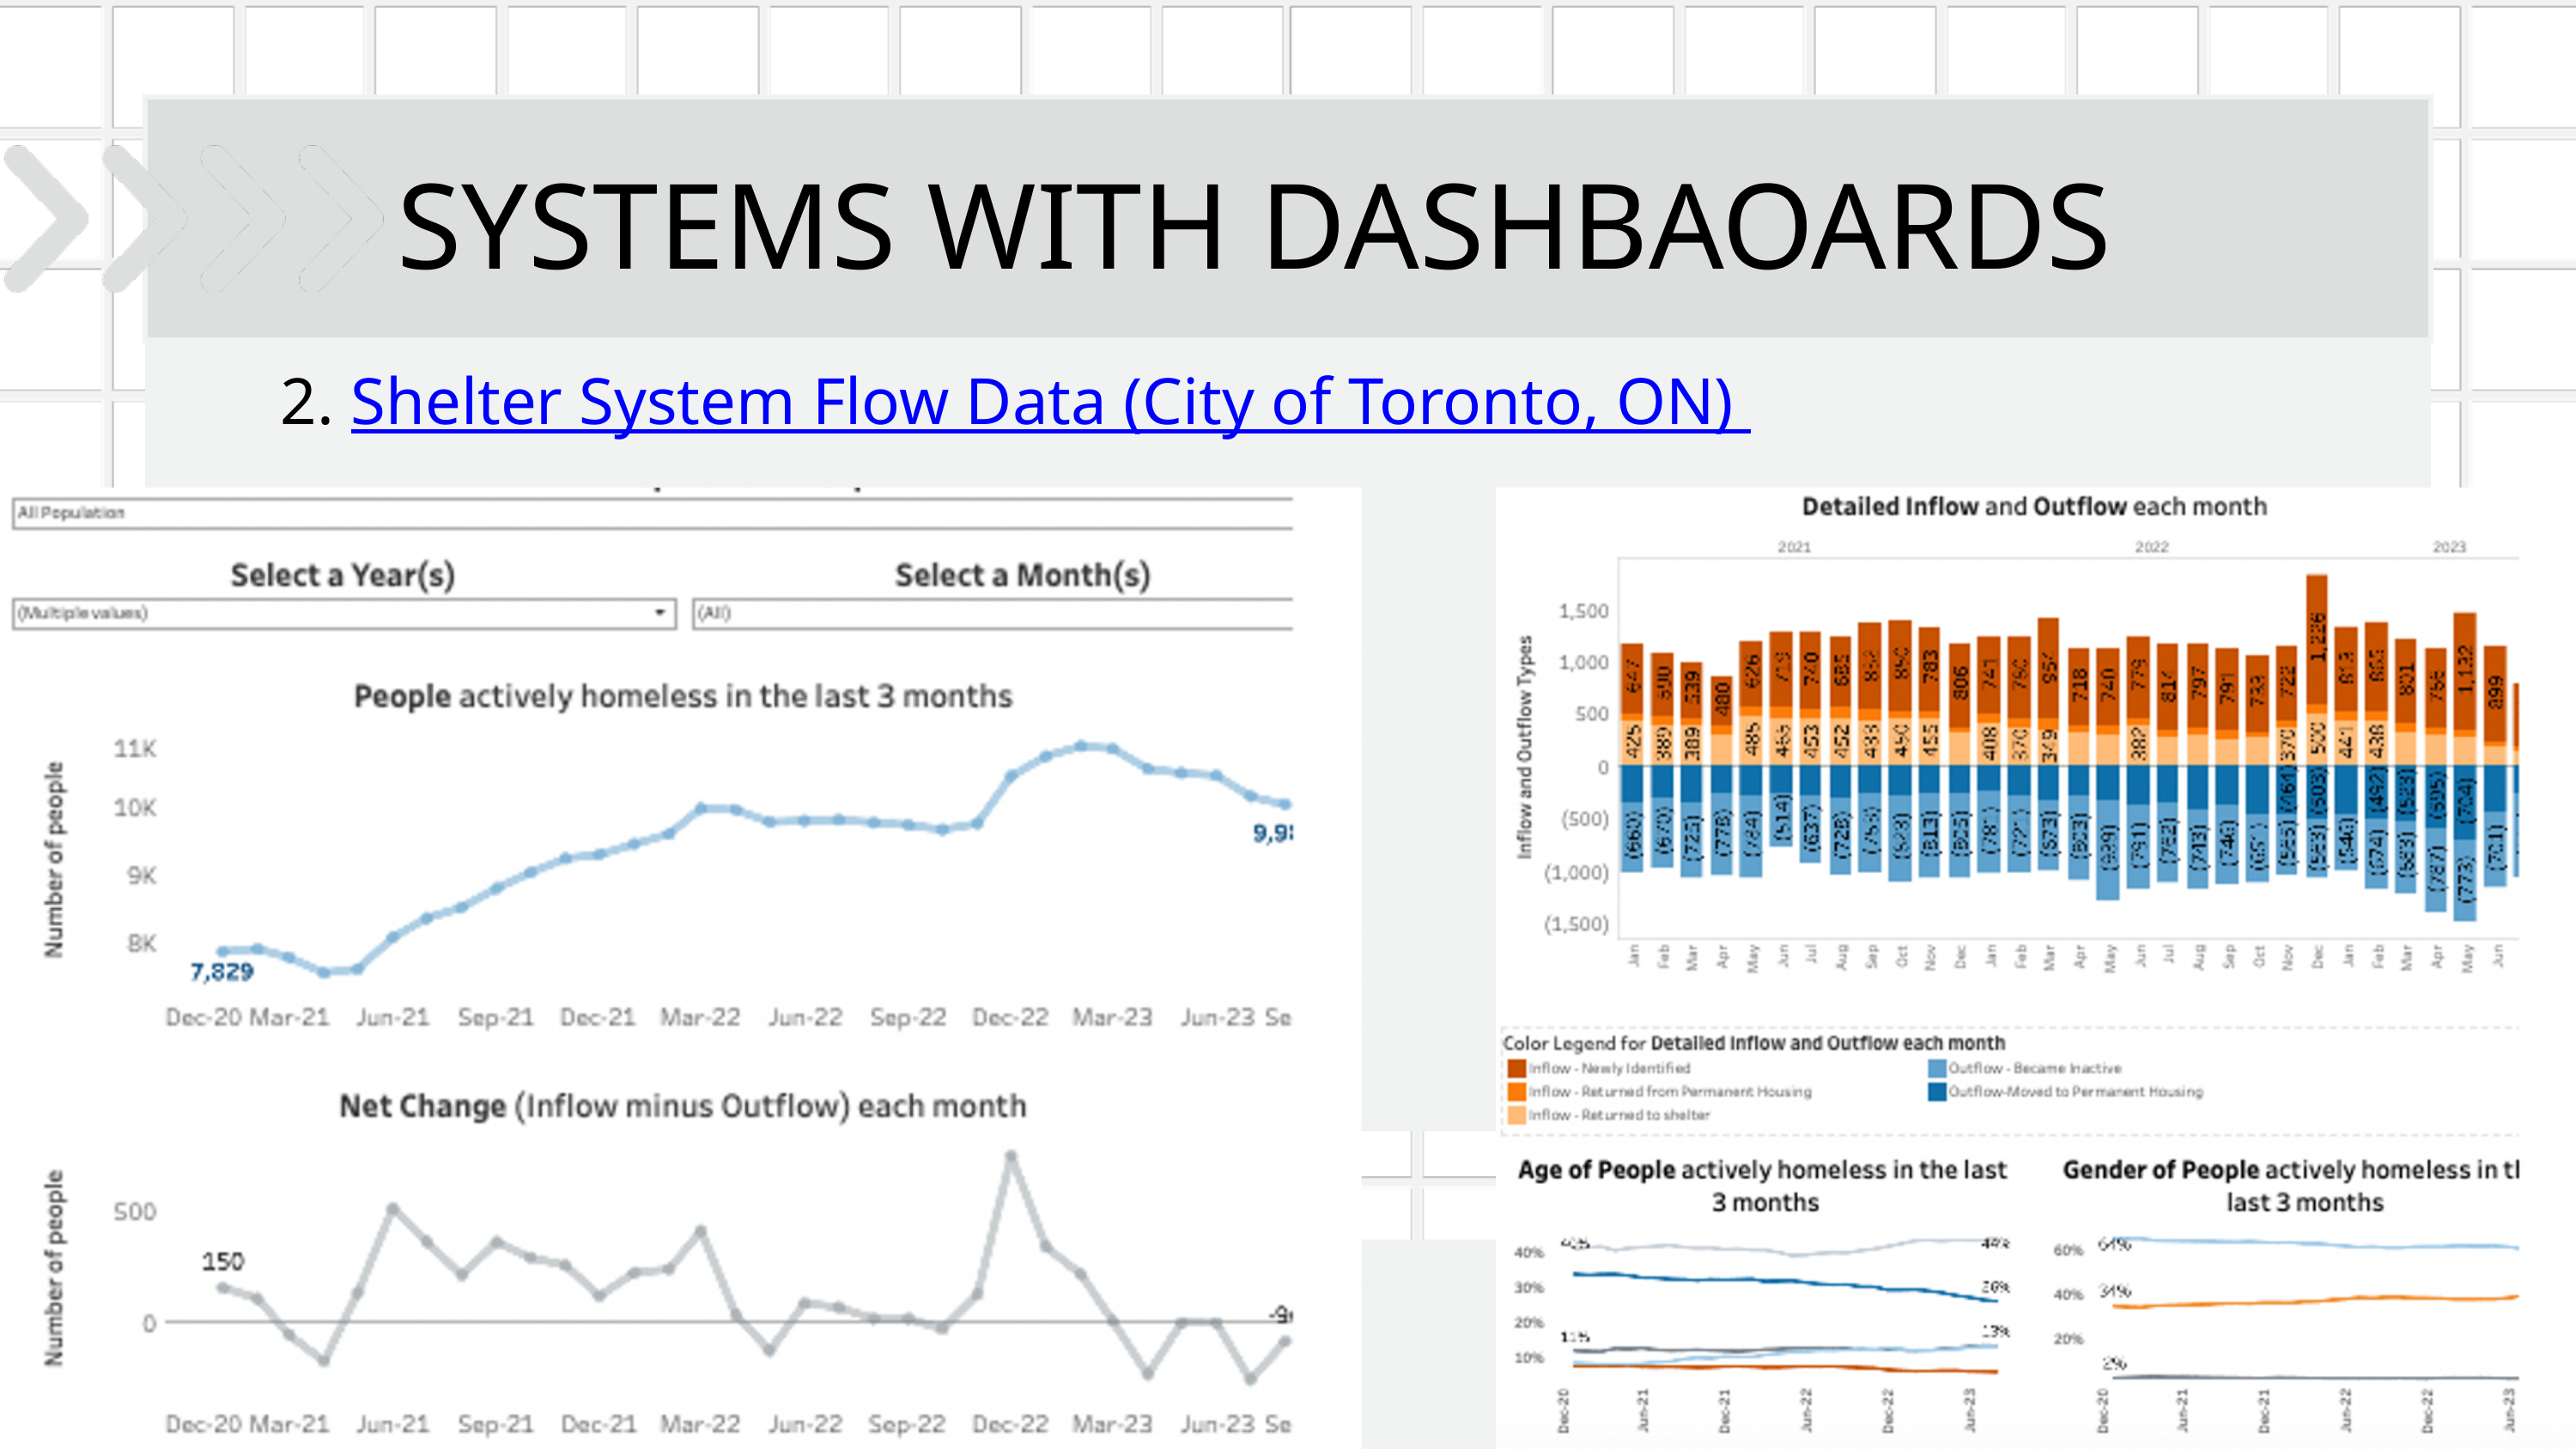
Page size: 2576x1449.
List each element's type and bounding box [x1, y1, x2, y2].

text_box [0, 0, 2576, 1236]
text_box [144, 349, 2432, 1131]
text_box [0, 1239, 2576, 1449]
text_box [144, 96, 2432, 341]
